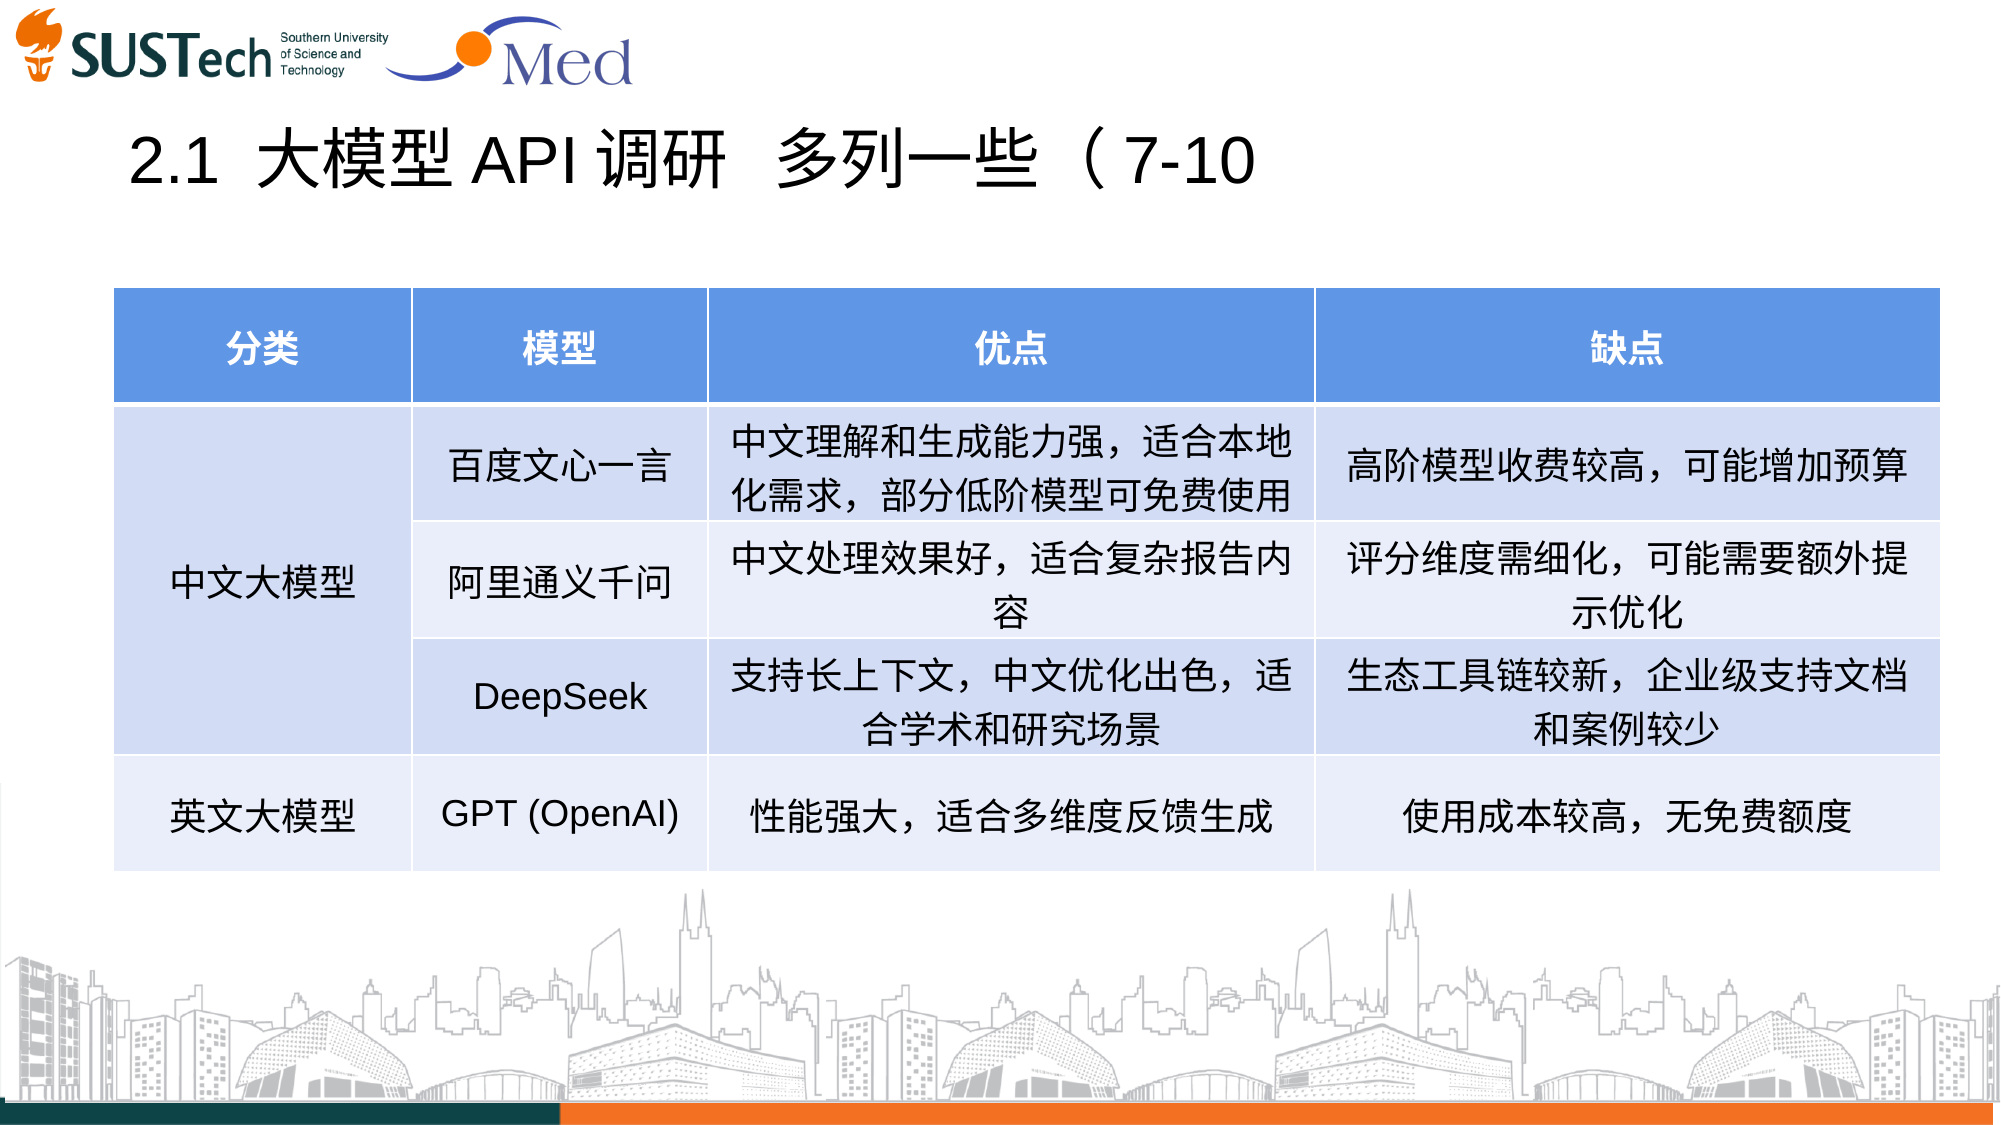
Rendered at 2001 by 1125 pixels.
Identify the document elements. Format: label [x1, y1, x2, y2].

picture [385, 0, 640, 177]
text_box [0, 0, 2000, 1125]
